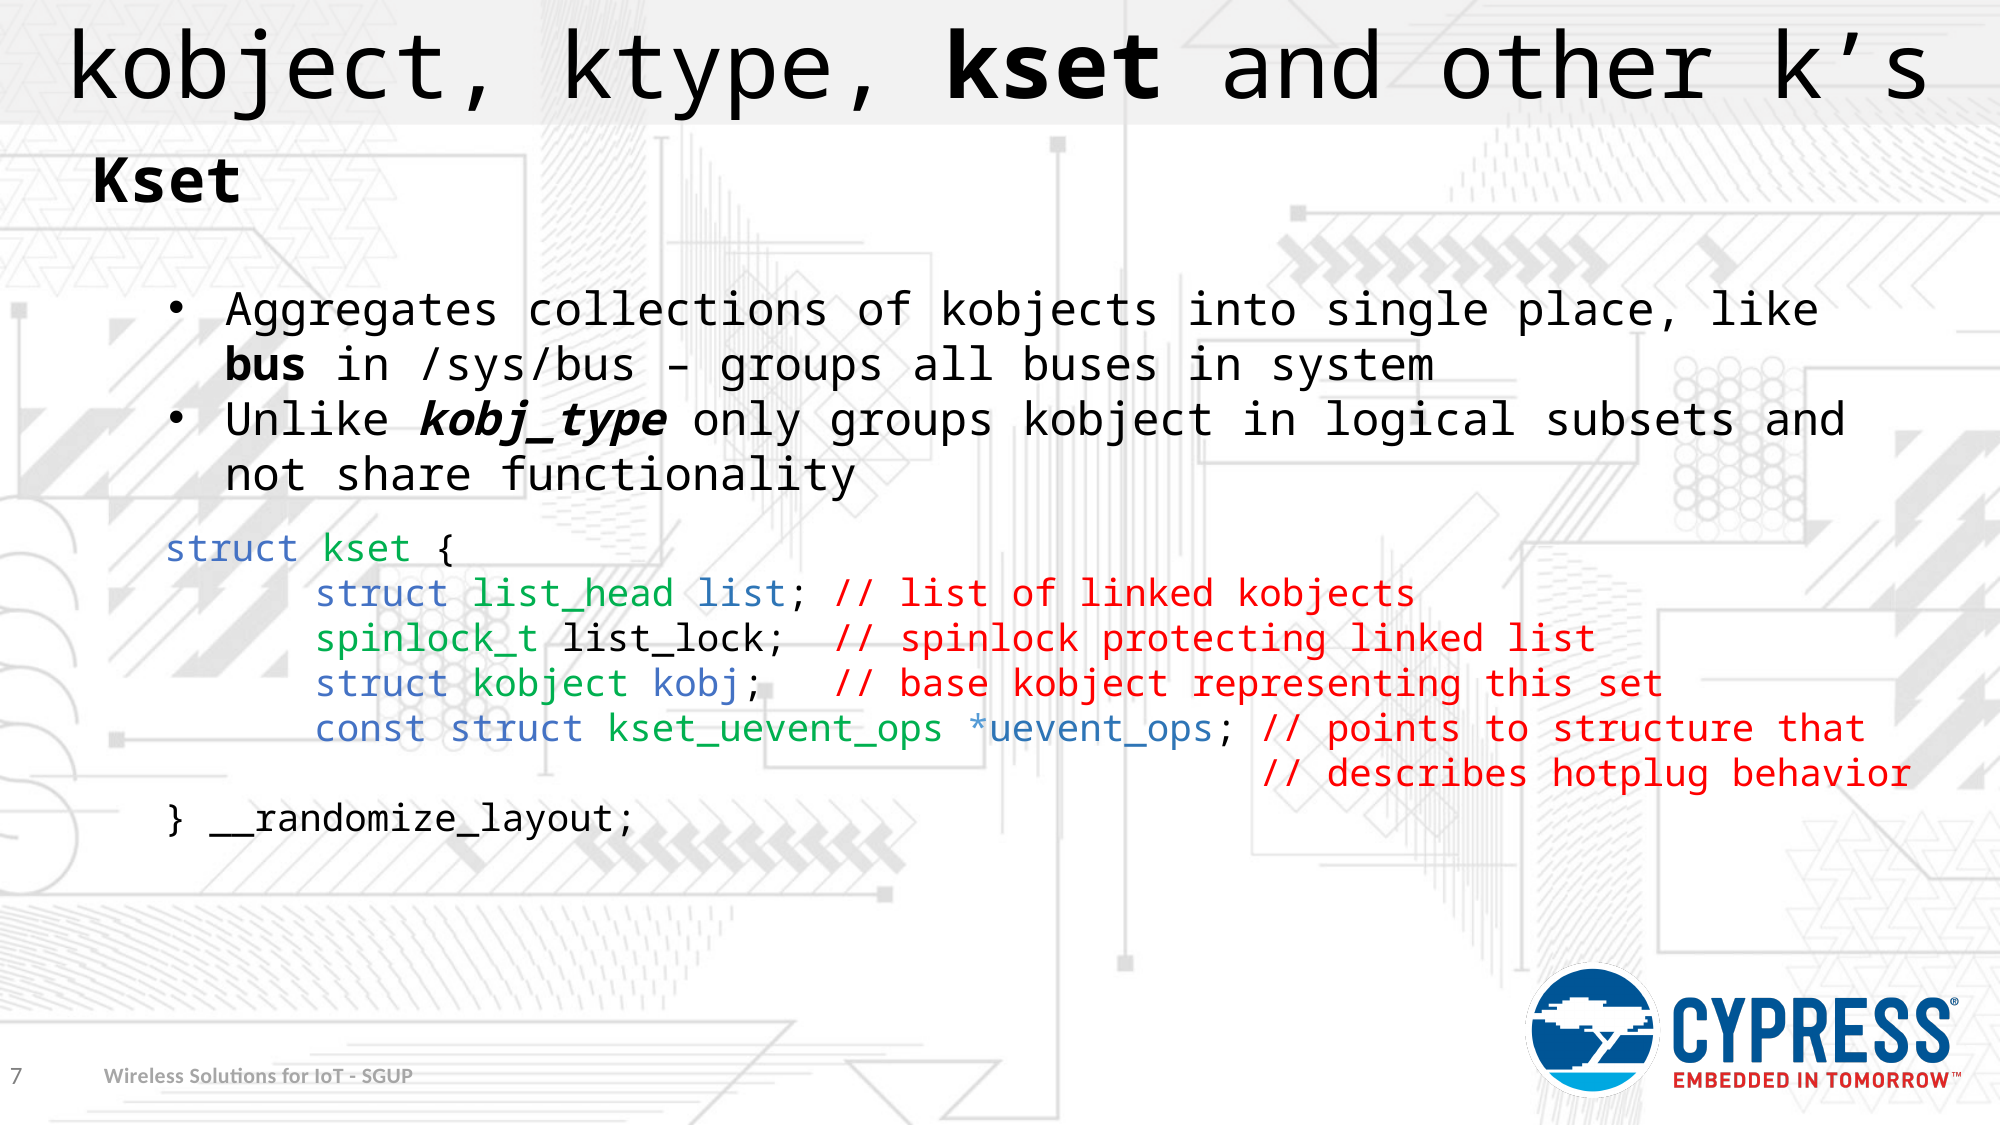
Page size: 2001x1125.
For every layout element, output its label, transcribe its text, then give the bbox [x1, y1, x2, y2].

text_box struct kset { struct list_head list; // list of linked kobjects spinlock_t list_lock; // spinlock protecting linked list struct kobject kobj; // base kobject representing this set const struct kset_uevent_ops *uevent_ops; // points to structure that // describes hotplug behavior } __randomize_layout; [149, 516, 1957, 892]
text_box Kset Aggregates collections of kobjects into single place, like bus in /sys/bus – groups all buses in system Unlike kobj_type only groups kobject in logical subsets and not share functionality [78, 132, 1922, 507]
picture [0, 125, 2000, 1125]
text_box kobject, ktype, kset and other k’s [0, 0, 2000, 125]
